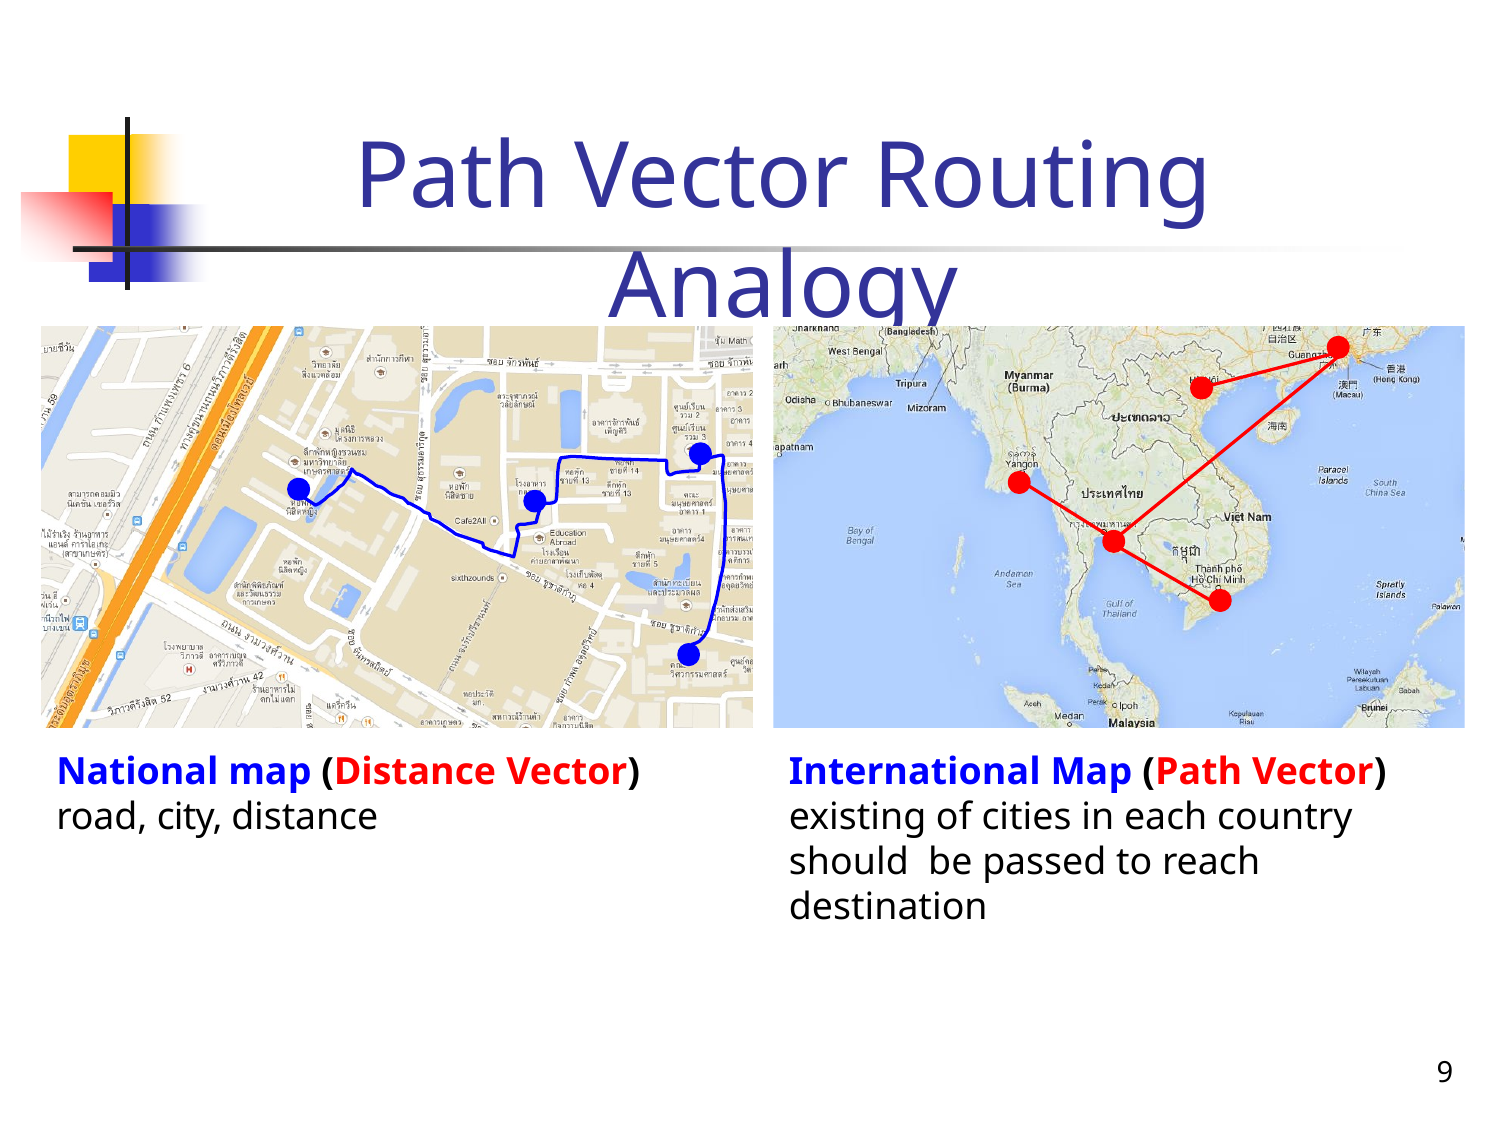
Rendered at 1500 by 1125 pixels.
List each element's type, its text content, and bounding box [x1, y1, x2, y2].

text_box [1104, 531, 1124, 551]
text_box [289, 479, 309, 499]
picture [20, 192, 1423, 282]
text_box [1009, 473, 1029, 492]
text_box International Map (Path Vector) existing of cities in each country should be passed to reach destination [786, 747, 1443, 927]
title Path Vector Routing Analogy [135, 116, 1364, 227]
text_box [41, 326, 753, 728]
text_box [679, 645, 698, 665]
text_box [1210, 591, 1230, 610]
text_box [537, 456, 700, 506]
text_box [1192, 378, 1211, 398]
text_box [691, 444, 710, 464]
text_box National map (Distance Vector) road, city, distance [54, 747, 652, 838]
text_box [525, 491, 545, 509]
text_box [300, 468, 540, 557]
text_box 9 [1434, 1053, 1455, 1089]
picture [131, 134, 135, 204]
text_box [773, 326, 1465, 728]
text_box [691, 455, 726, 645]
text_box [1328, 337, 1348, 357]
